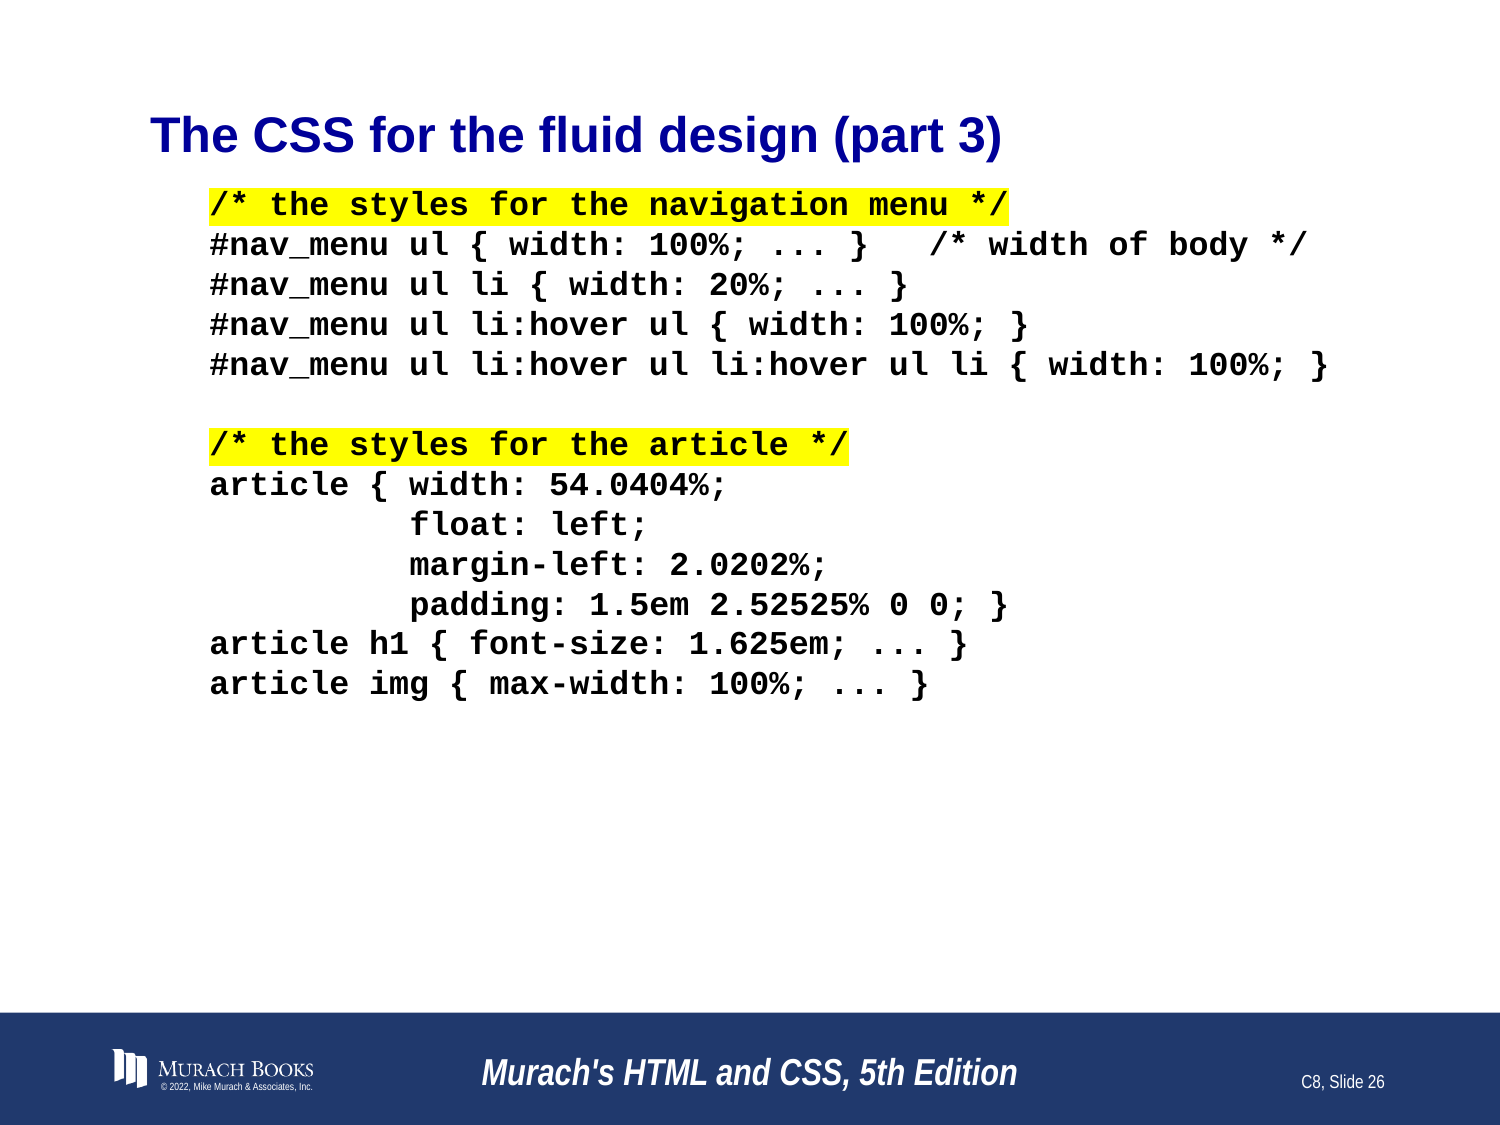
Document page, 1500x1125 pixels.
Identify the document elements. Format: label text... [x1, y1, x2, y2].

title The CSS for the fluid design (part 3) [150, 102, 1350, 164]
slide_number Murach's HTML and CSS, 5th Edition [463, 1025, 1050, 1100]
slide_number C8, Slide 26 [1087, 1025, 1400, 1100]
footer © 2022, Mike Murach & Associates, Inc. [12, 1025, 463, 1100]
list /* the styles for the navigation menu */ #nav_menu ul { width: 100%; ... } /* width of body */ #nav_menu ul li { width: 20%; ... } #nav_menu ul li:hover ul { width: 100%; } #nav_menu ul li:hover ul li:hover ul li { width: 100%; } /* the styles for the article */ article { width: 54.0404%; float: left; margin-left: 2.0202%; padding: 1.5em 2.52525% 0 0; } article h1 { font-size: 1.625em; ... } article img { max-width: 100%; ... } [137, 174, 1350, 975]
